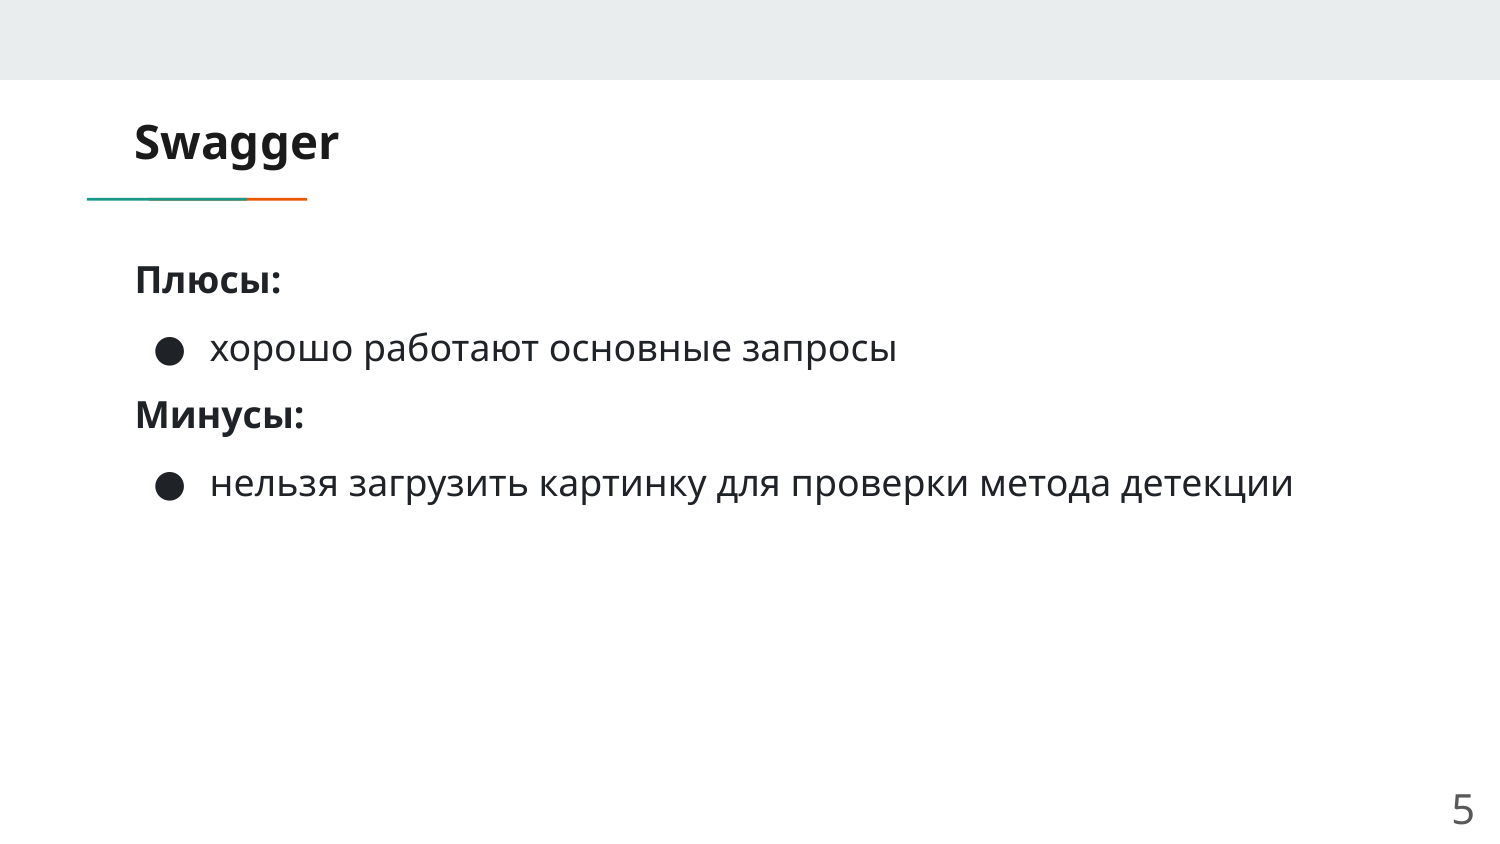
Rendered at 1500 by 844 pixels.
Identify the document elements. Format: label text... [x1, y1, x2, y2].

list Плюсы: хорошо работают основные запросы Минусы: нельзя загрузить картинку для проверки метода детекции [119, 219, 1381, 712]
slide_number ‹#› [1400, 779, 1491, 844]
title Swagger [119, 96, 1381, 185]
